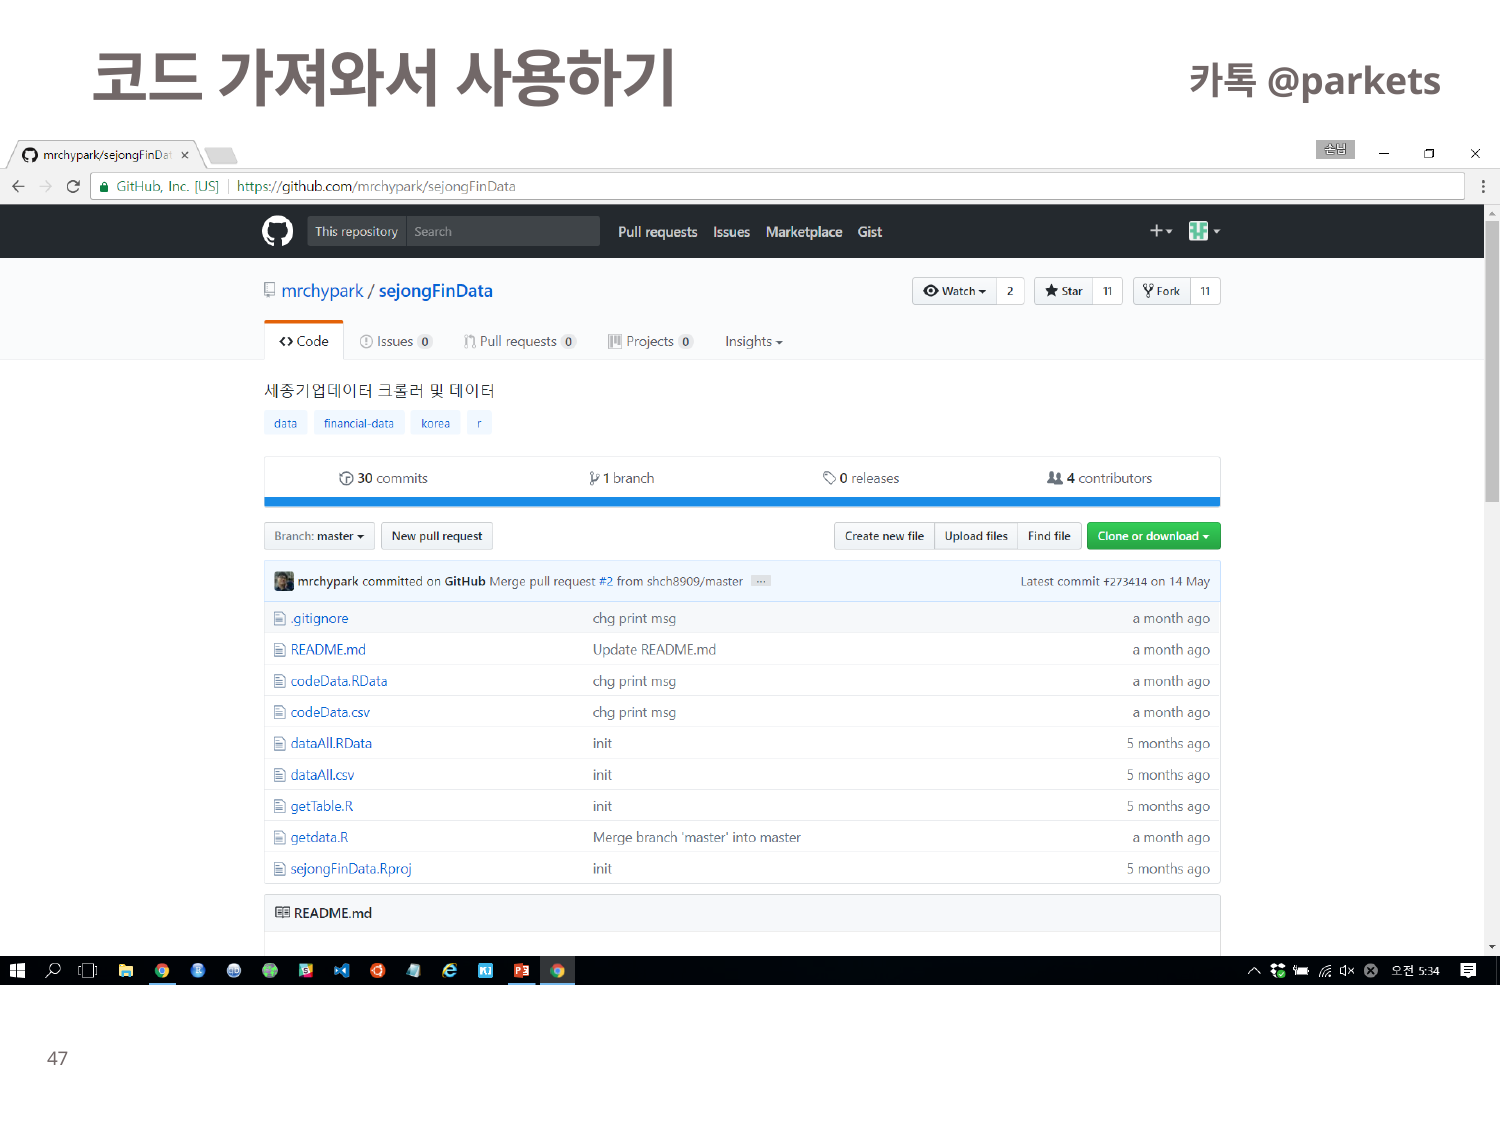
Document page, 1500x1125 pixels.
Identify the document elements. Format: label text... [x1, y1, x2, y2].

text_box 코드 가져와서 사용하기 [76, 19, 1152, 138]
picture [0, 140, 1500, 985]
text_box 카톡@parkets [1174, 27, 1457, 110]
